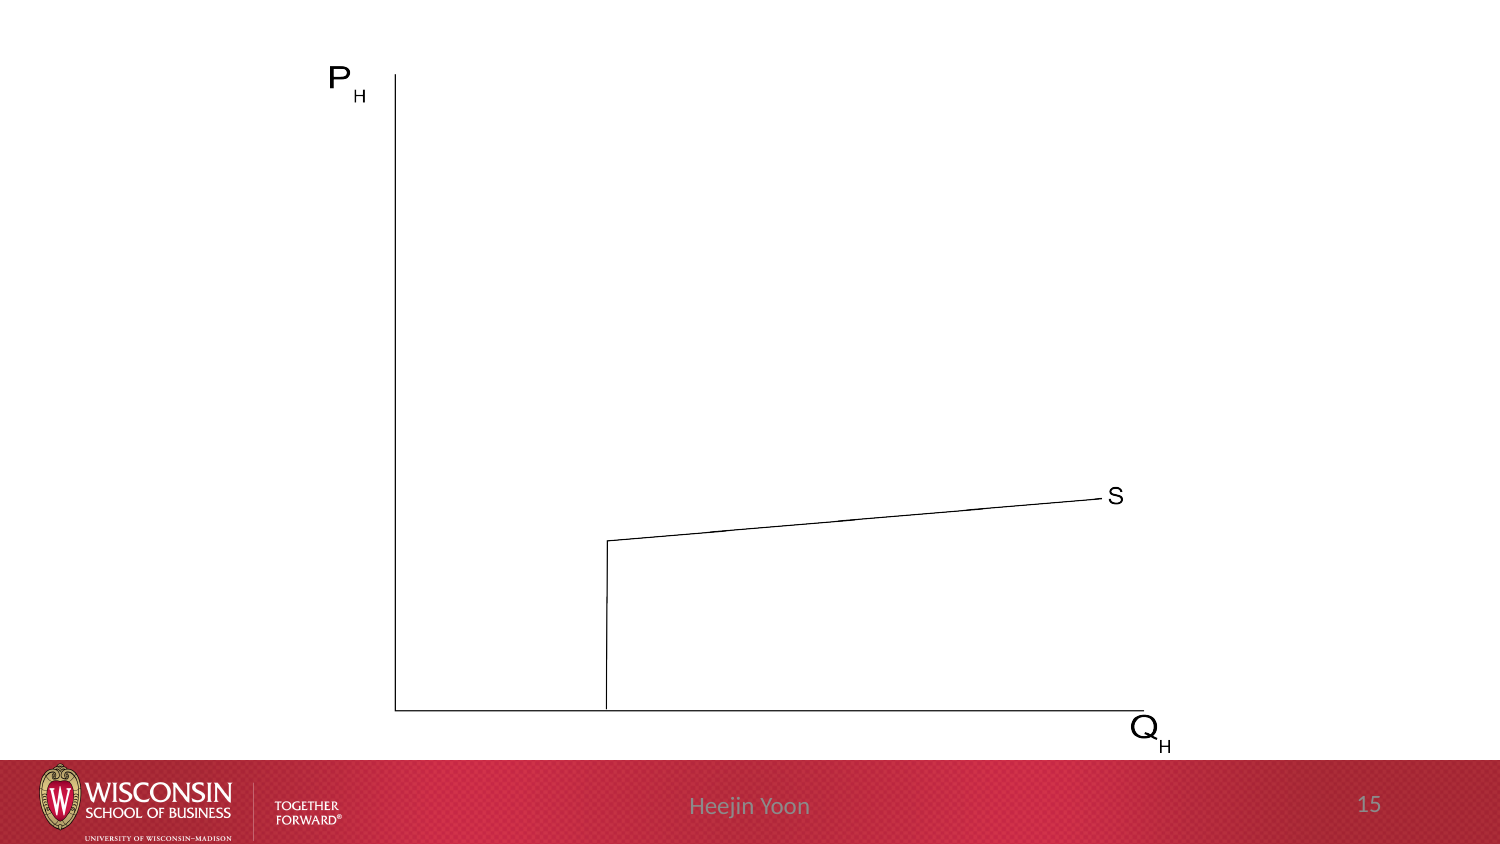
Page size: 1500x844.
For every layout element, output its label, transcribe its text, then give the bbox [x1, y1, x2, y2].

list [330, 66, 1170, 753]
picture [0, 760, 1500, 844]
footer Heejin Yoon [512, 782, 988, 827]
slide_number 15 [1059, 782, 1397, 827]
